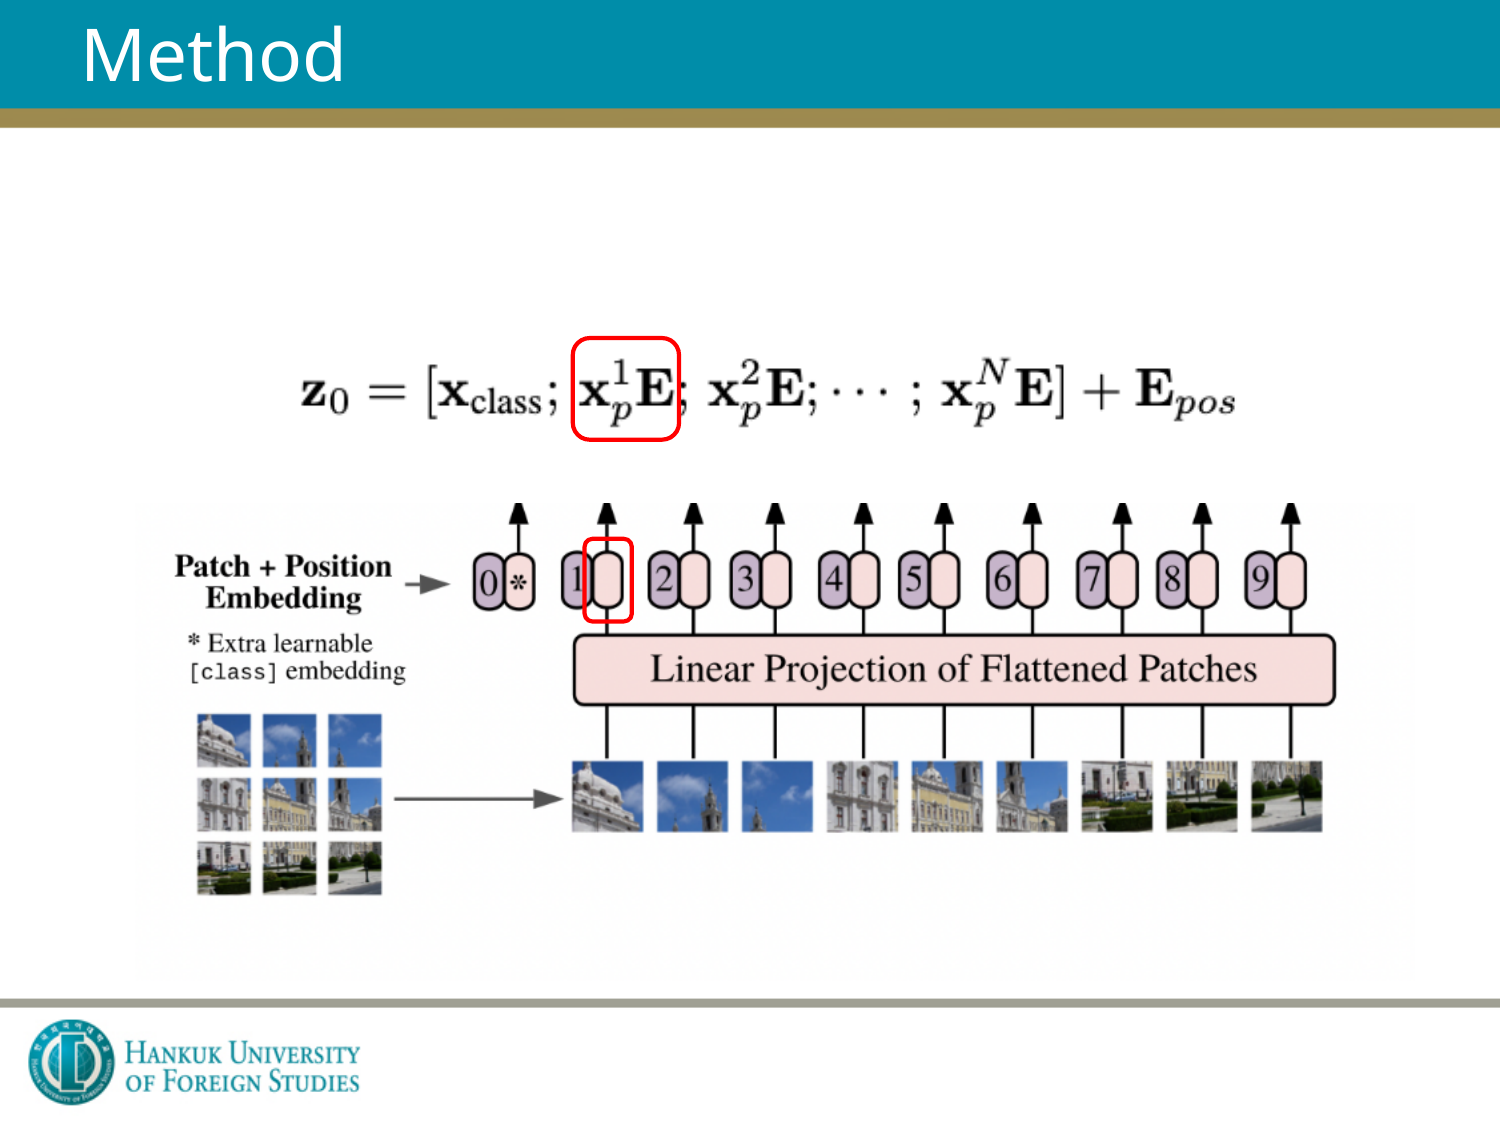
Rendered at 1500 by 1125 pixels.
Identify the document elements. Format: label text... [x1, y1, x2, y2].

title Method [64, 0, 1488, 114]
picture [0, 0, 1500, 1125]
